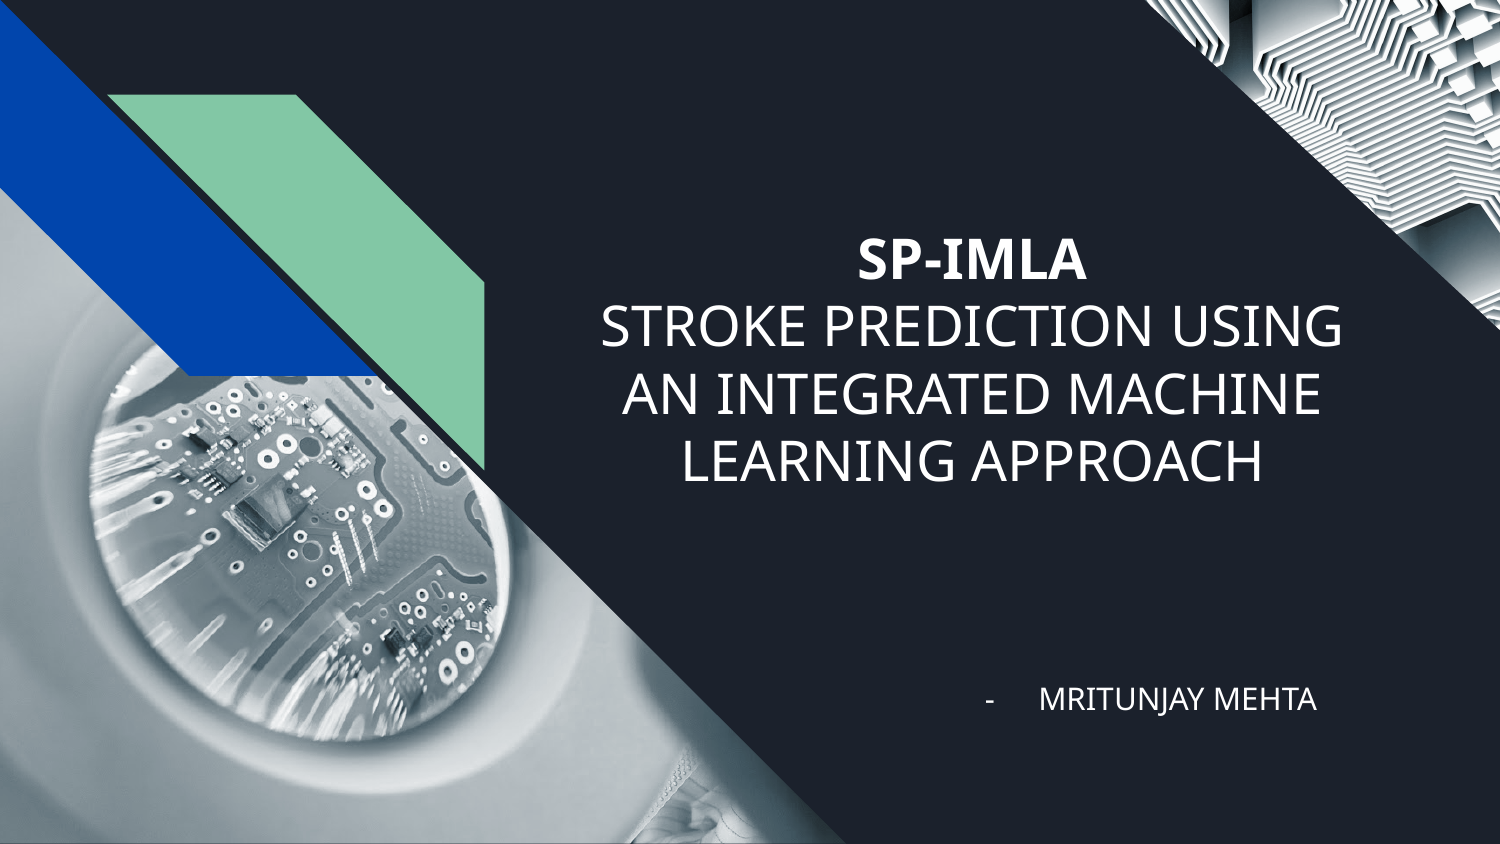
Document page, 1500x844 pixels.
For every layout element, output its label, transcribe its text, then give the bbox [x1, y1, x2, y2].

picture [0, 189, 847, 844]
picture [1144, 0, 1500, 331]
title SP-IMLA STROKE PREDICTION USING AN INTEGRATED MACHINE LEARNING APPROACH [561, 208, 1385, 591]
text_box MRITUNJAY MEHTA [948, 664, 1440, 732]
